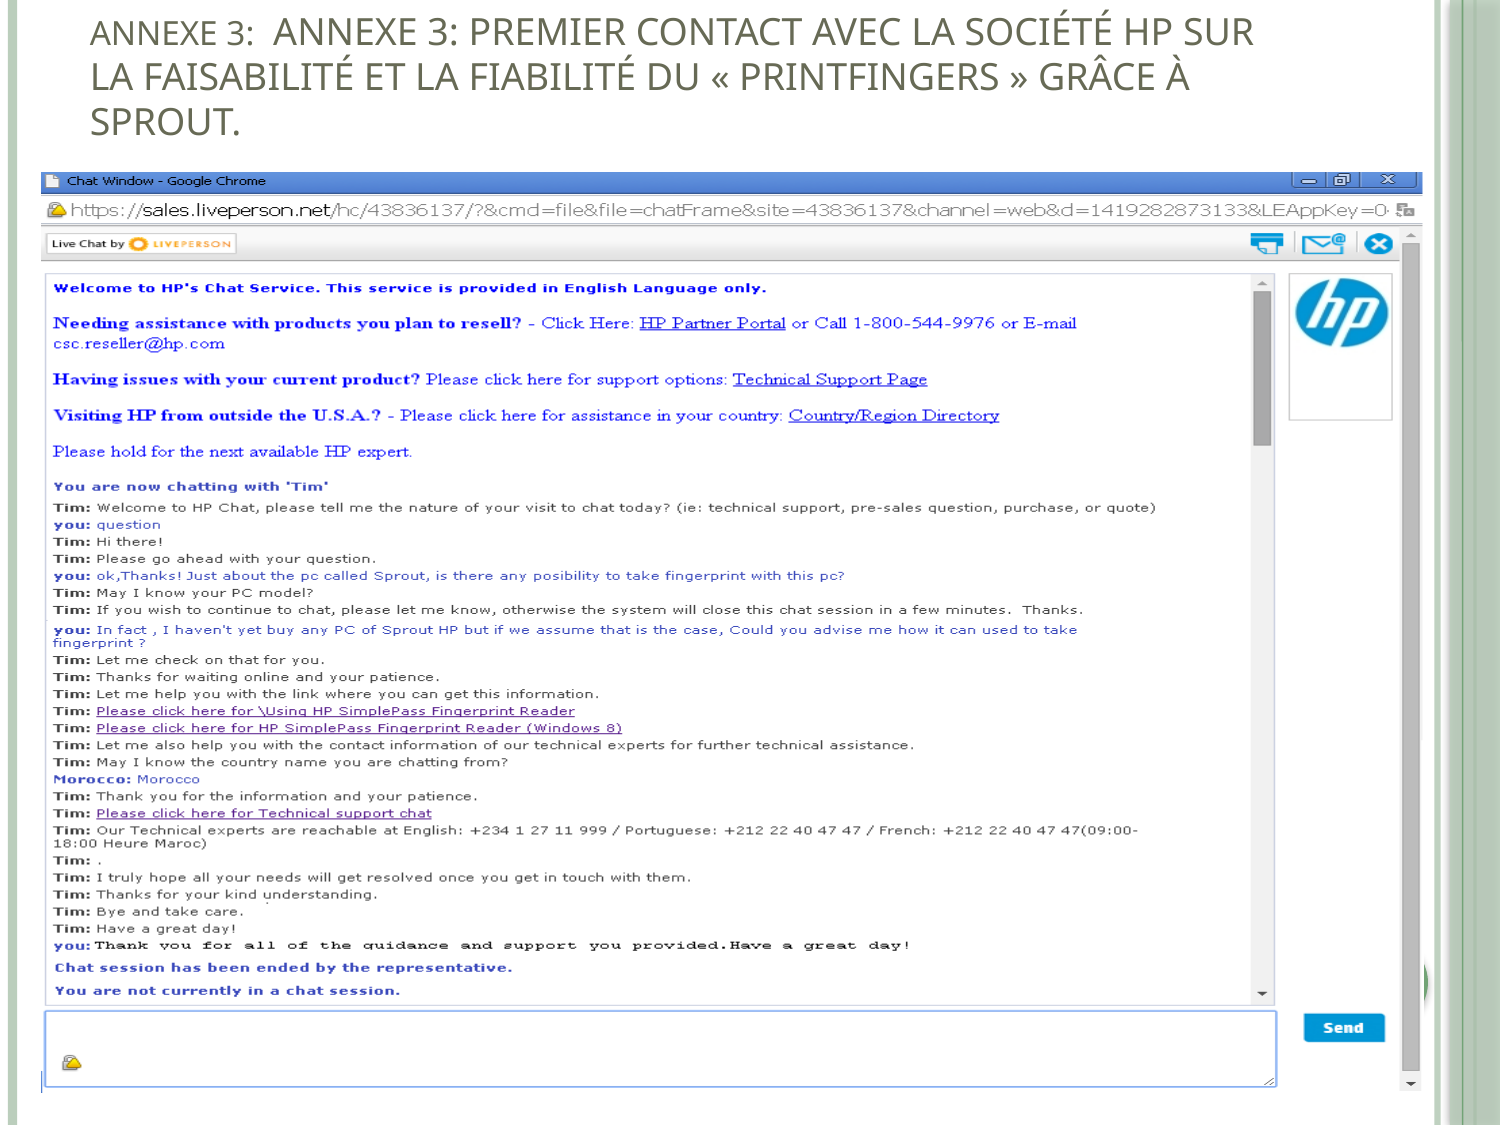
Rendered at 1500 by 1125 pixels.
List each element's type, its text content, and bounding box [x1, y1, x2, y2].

picture [40, 172, 1424, 1095]
title Annexe 3: Annexe 3: Premier contact avec la société hp sur la faisabilité et la fiabilité du « printfingers » grâce à Sprout. [75, 30, 1300, 150]
slide_number 37 [1428, 940, 1434, 1027]
